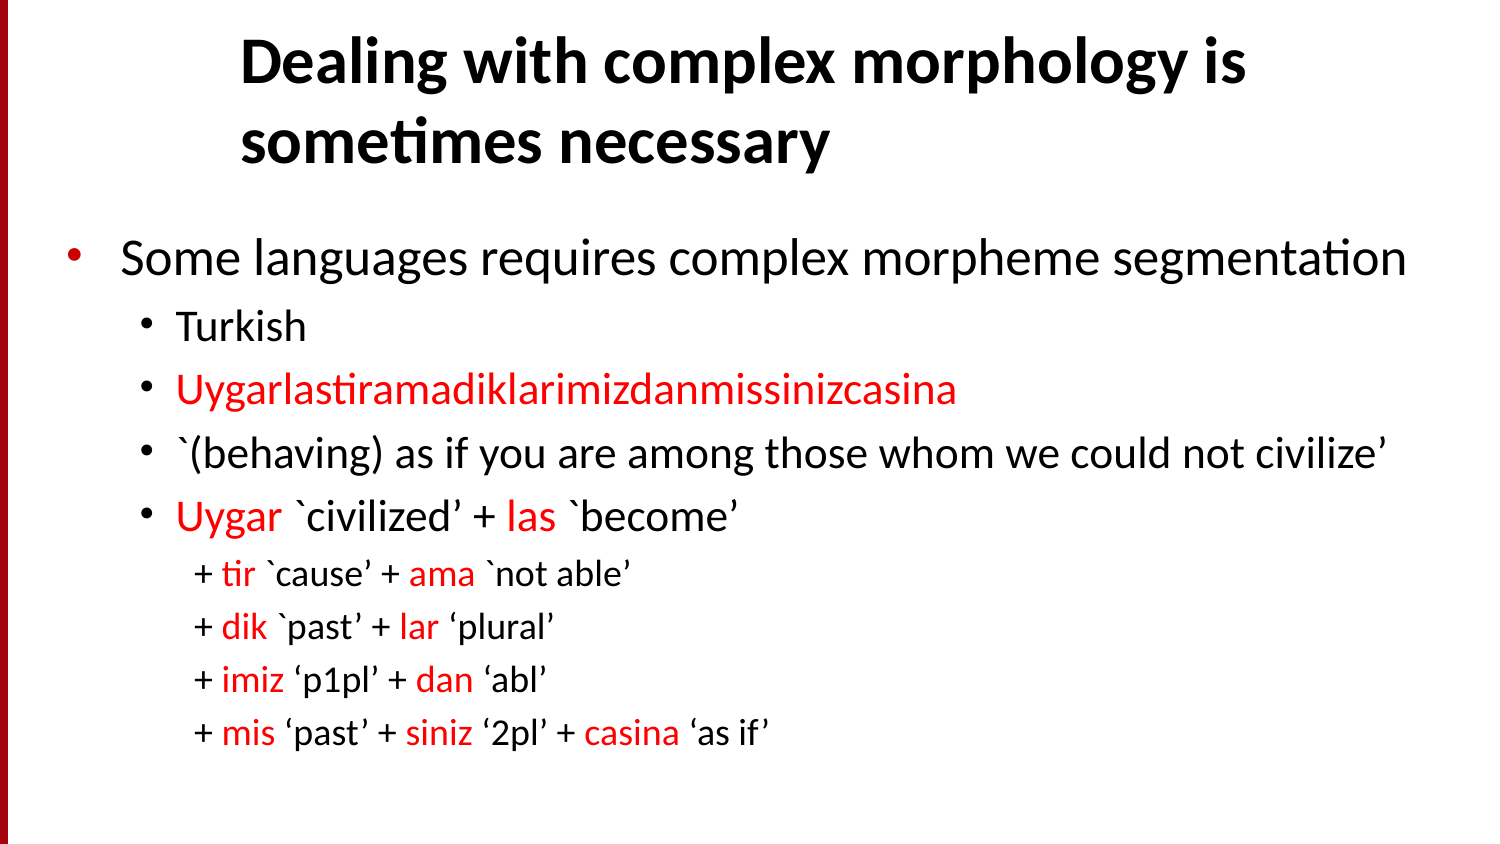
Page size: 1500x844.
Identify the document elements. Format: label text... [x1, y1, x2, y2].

title Dealing with complex morphology is sometimes necessary [225, 62, 1450, 185]
list Some languages requires complex morpheme segmentation Turkish Uygarlastiramadiklarimizdanmissinizcasina `(behaving) as if you are among those whom we could not civilize’ Uygar `civilized’ + las `become’ + tir `cause’ + ama `not able’ + dik `past’ + lar ‘plural’ + imiz ‘p1pl’ + dan ‘abl’ + mis ‘past’ + siniz ‘2pl’ + casina ‘as if’ [50, 221, 1475, 769]
